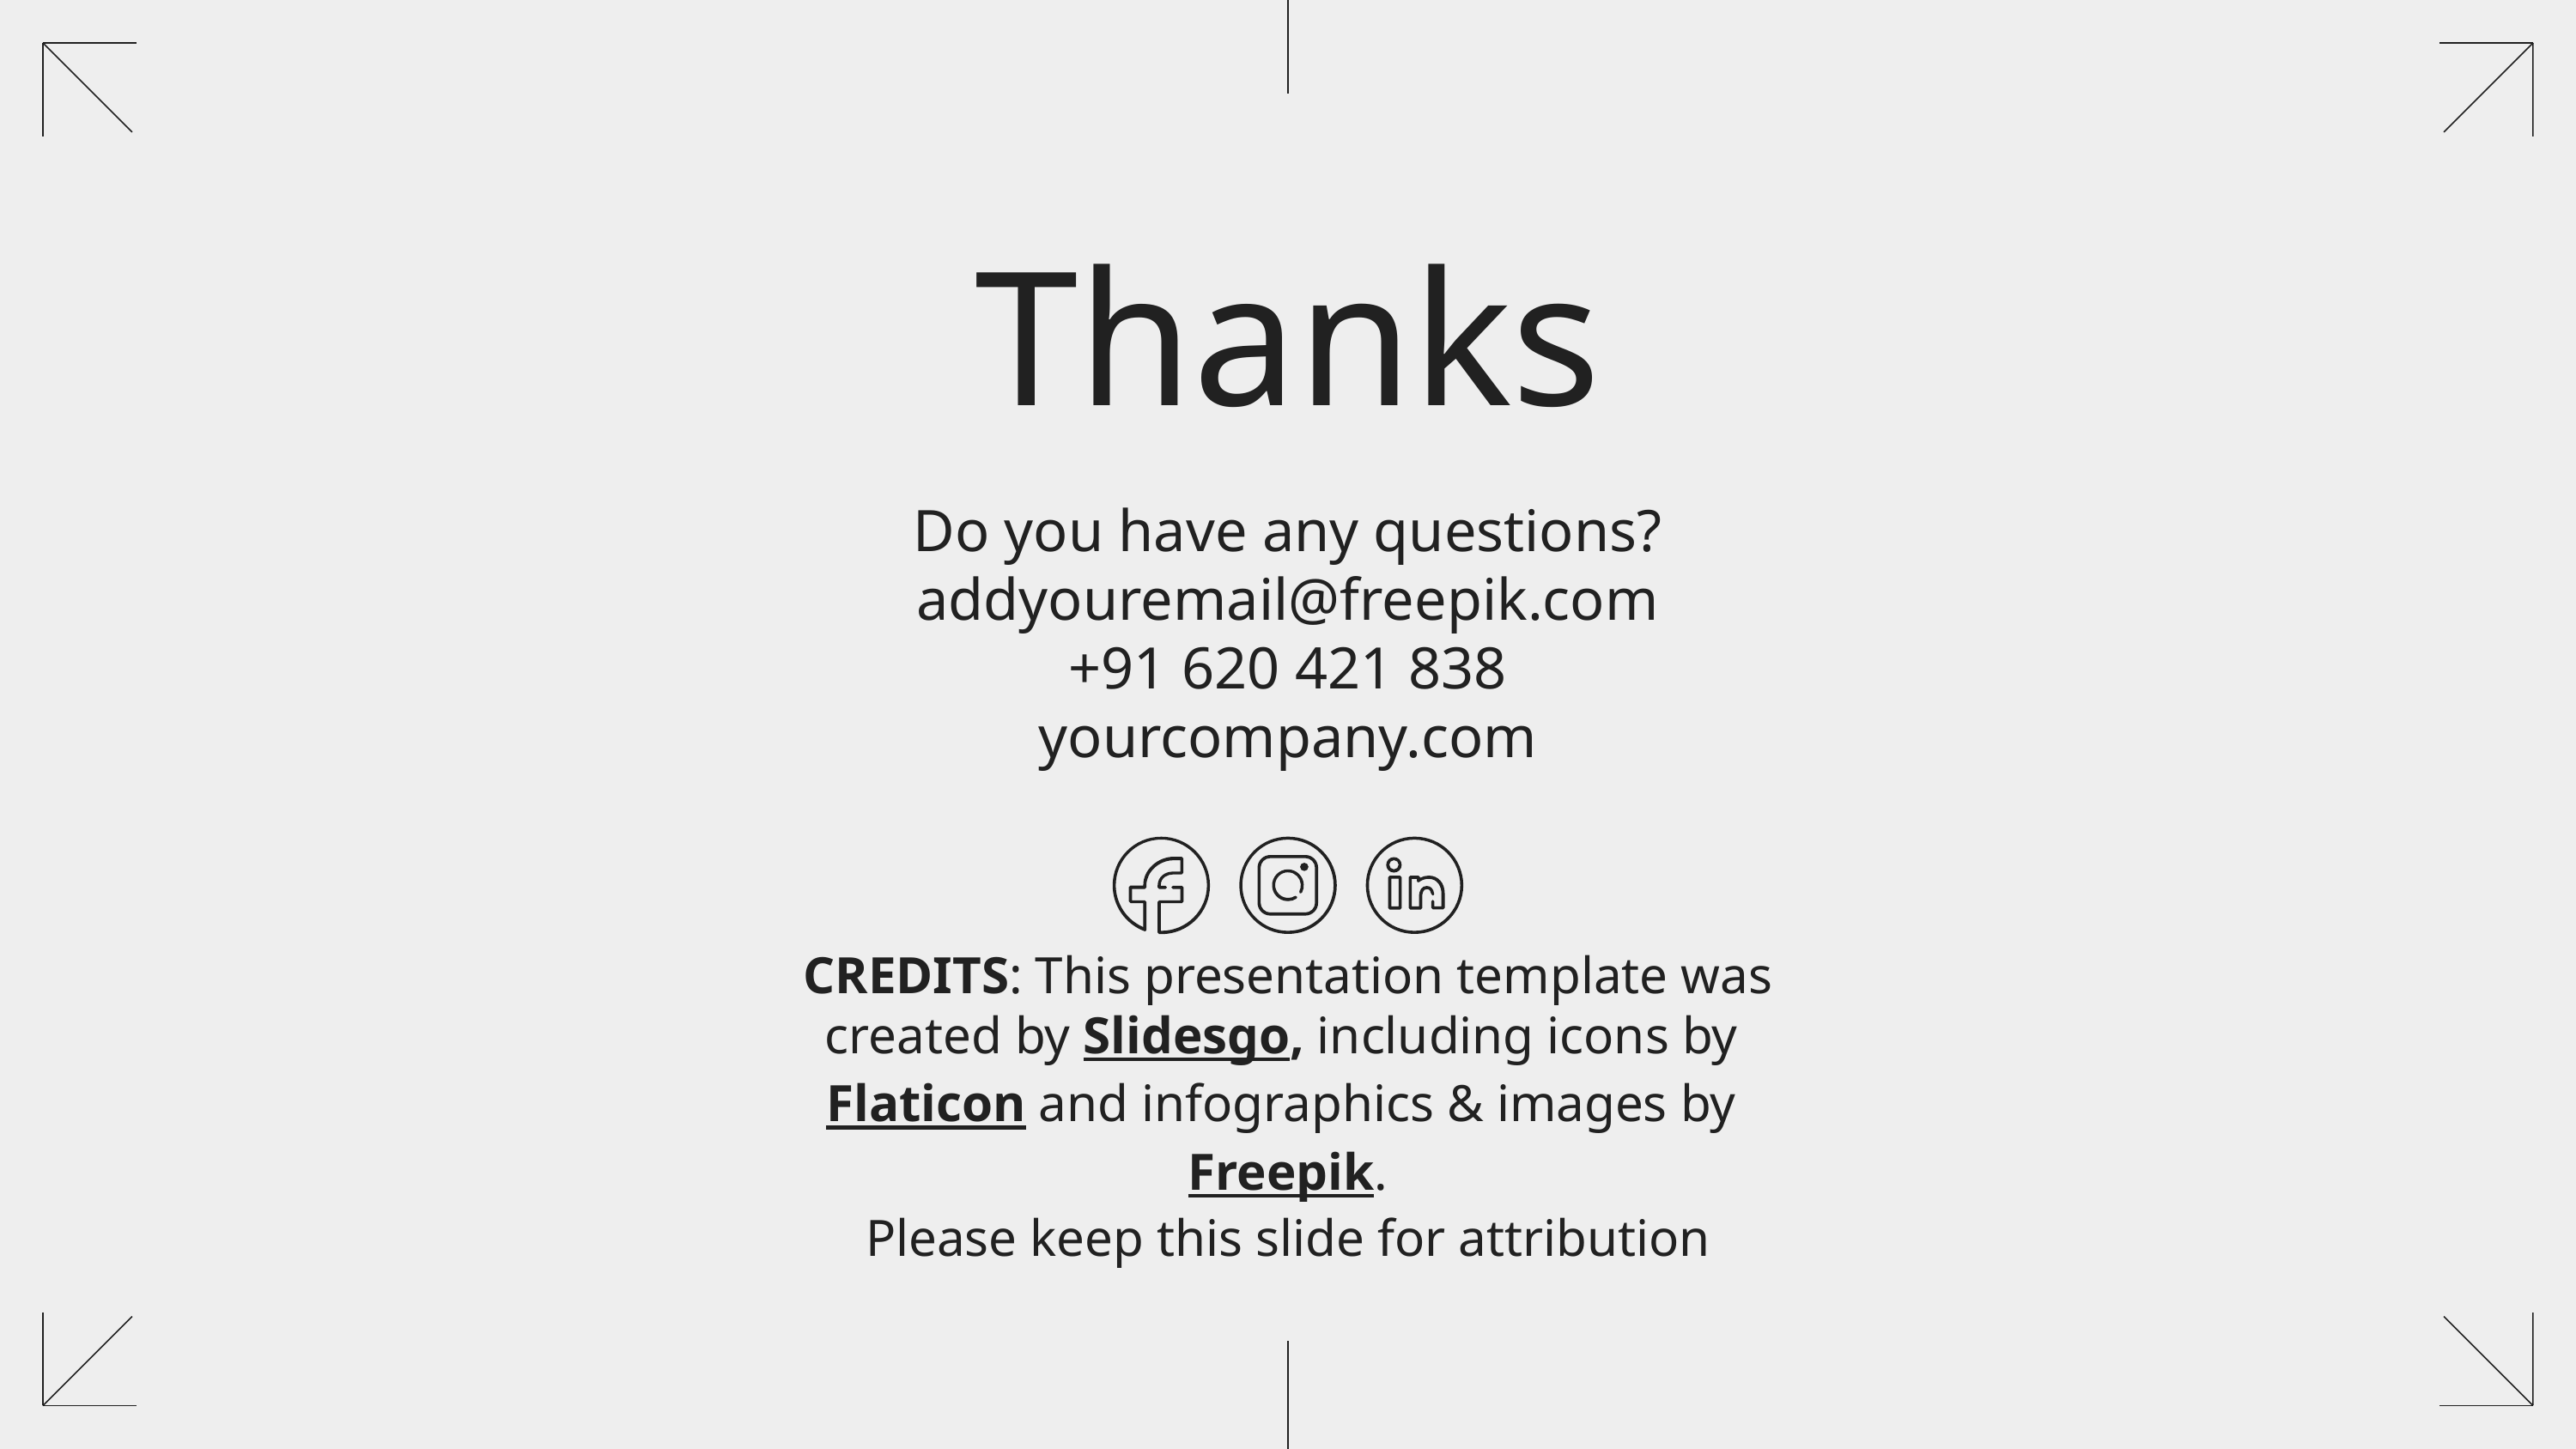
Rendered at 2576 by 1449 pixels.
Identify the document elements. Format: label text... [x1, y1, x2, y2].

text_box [1365, 836, 1464, 935]
text_box Please keep this slide for attribution [731, 1201, 1845, 1273]
text_box [1112, 836, 1211, 935]
subtitle Do you have any questions? addyouremail@freepik.com +91 620 421 838 yourcompany.com [731, 469, 1845, 809]
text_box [1239, 836, 1338, 935]
title Thanks [731, 173, 1845, 469]
